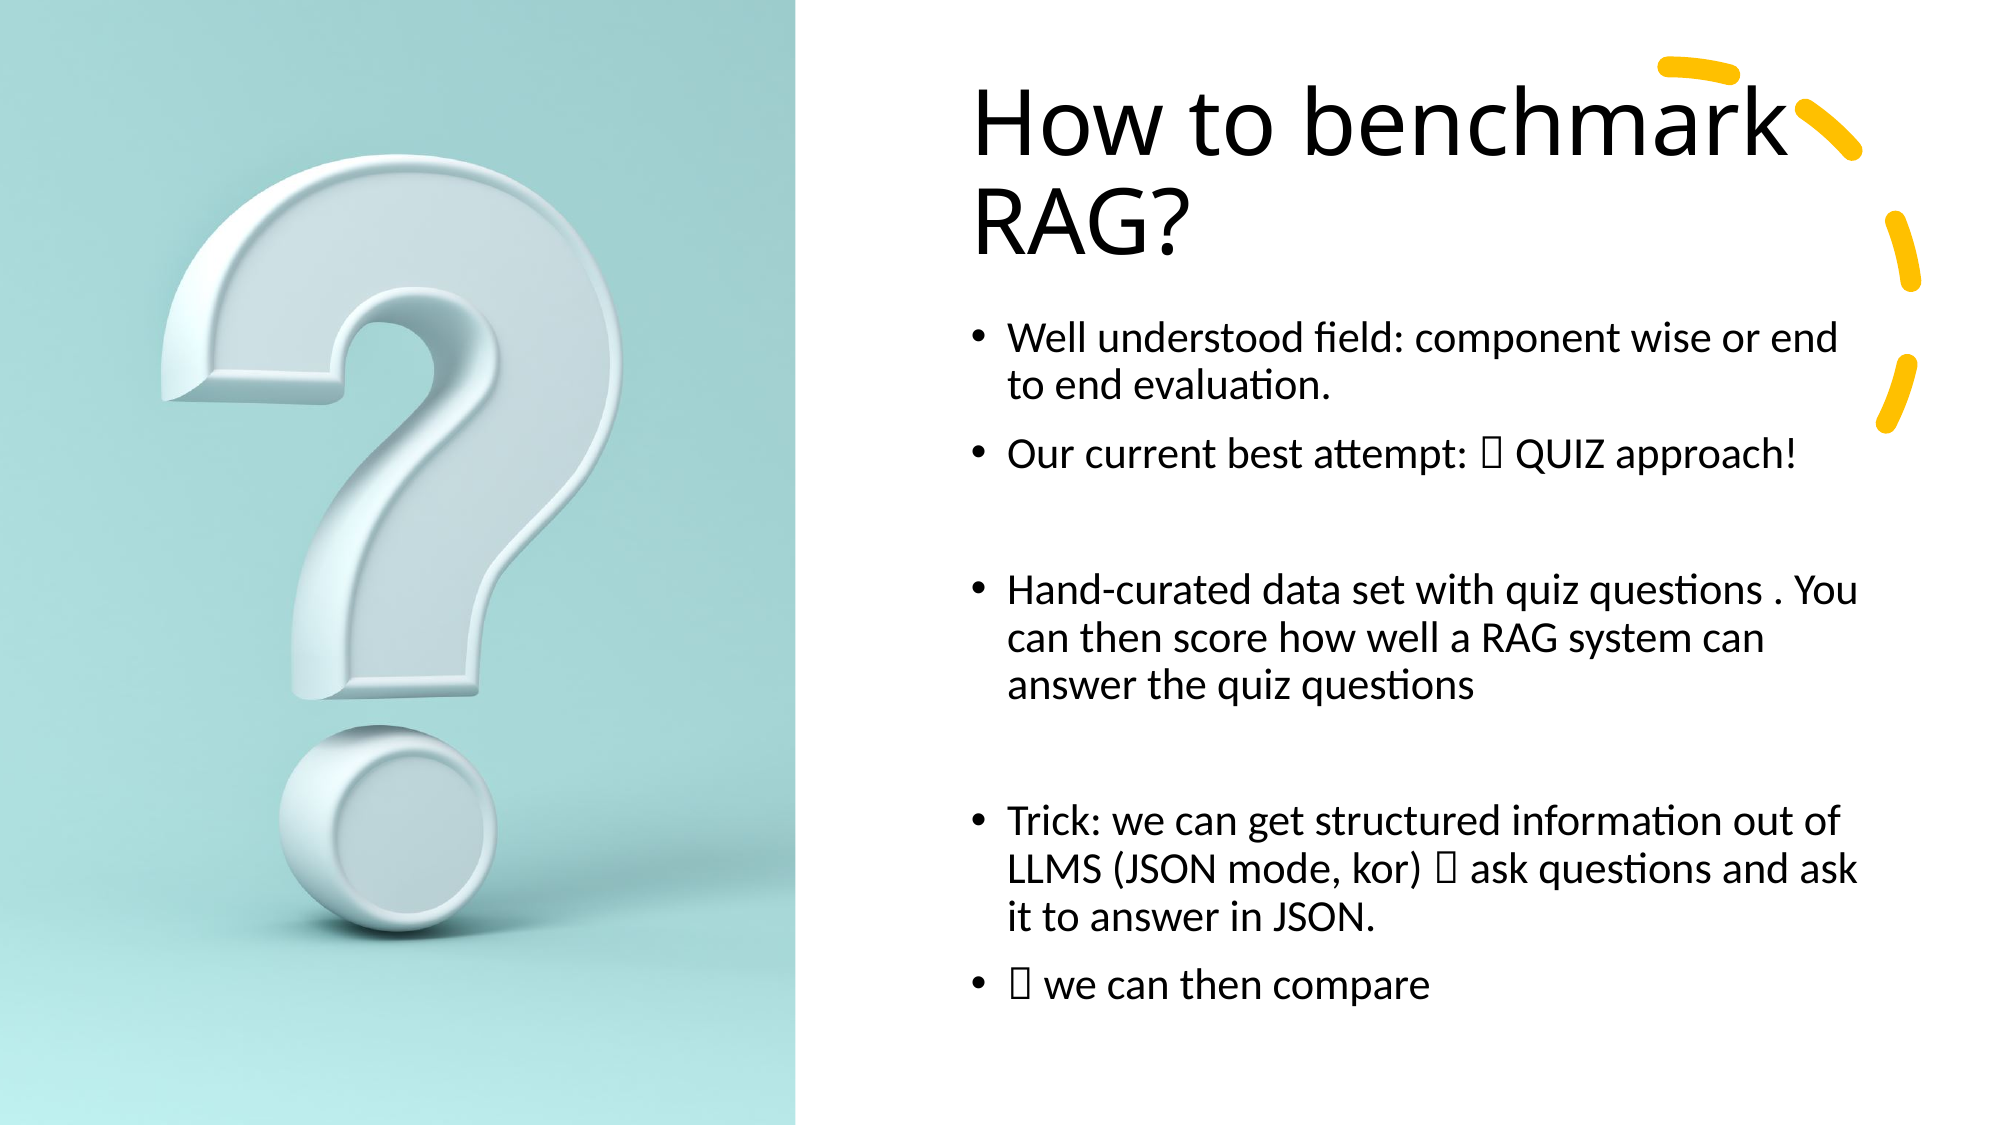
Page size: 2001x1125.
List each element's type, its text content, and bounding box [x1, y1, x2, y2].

list Well understood field: component wise or end to end evaluation. Our current best attempt:  QUIZ approach! Hand-curated data set with quiz questions . You can then score how well a RAG system can answer the quiz questions Trick: we can get structured information out of LLMS (JSON mode, kor)  ask questions and ask it to answer in JSON.  we can then compare [955, 306, 1895, 1021]
title How to benchmark RAG? [955, 66, 1895, 285]
text_box [1667, 219, 1914, 405]
text_box [796, 0, 2000, 1125]
picture [0, 0, 796, 1125]
